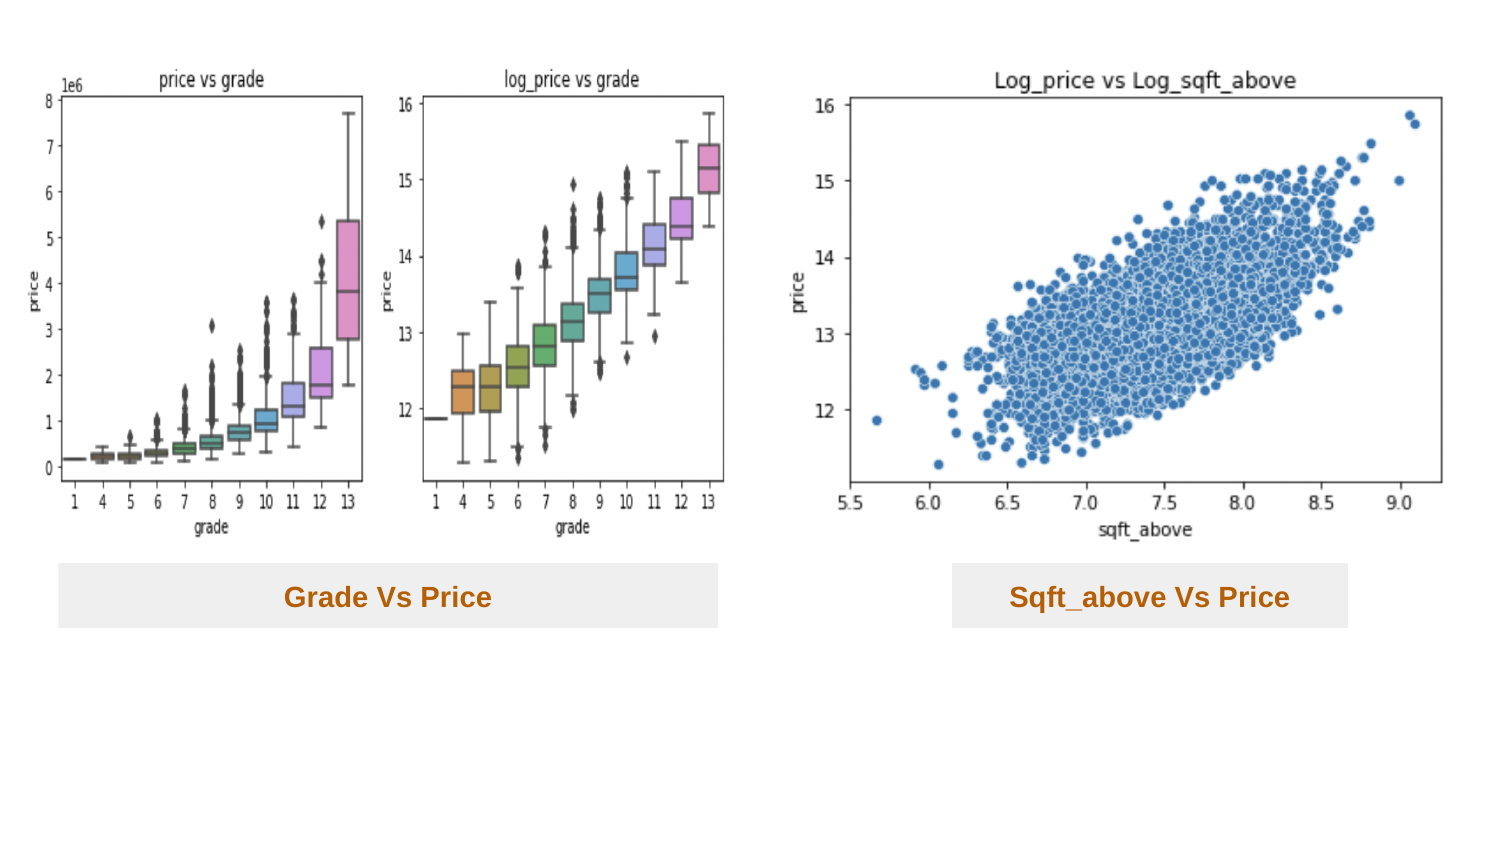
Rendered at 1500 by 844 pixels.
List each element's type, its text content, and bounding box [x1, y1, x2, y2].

text_box Grade Vs Price [58, 563, 718, 628]
picture [24, 50, 751, 555]
text_box Sqft_above Vs Price [951, 563, 1348, 628]
picture [774, 62, 1476, 548]
